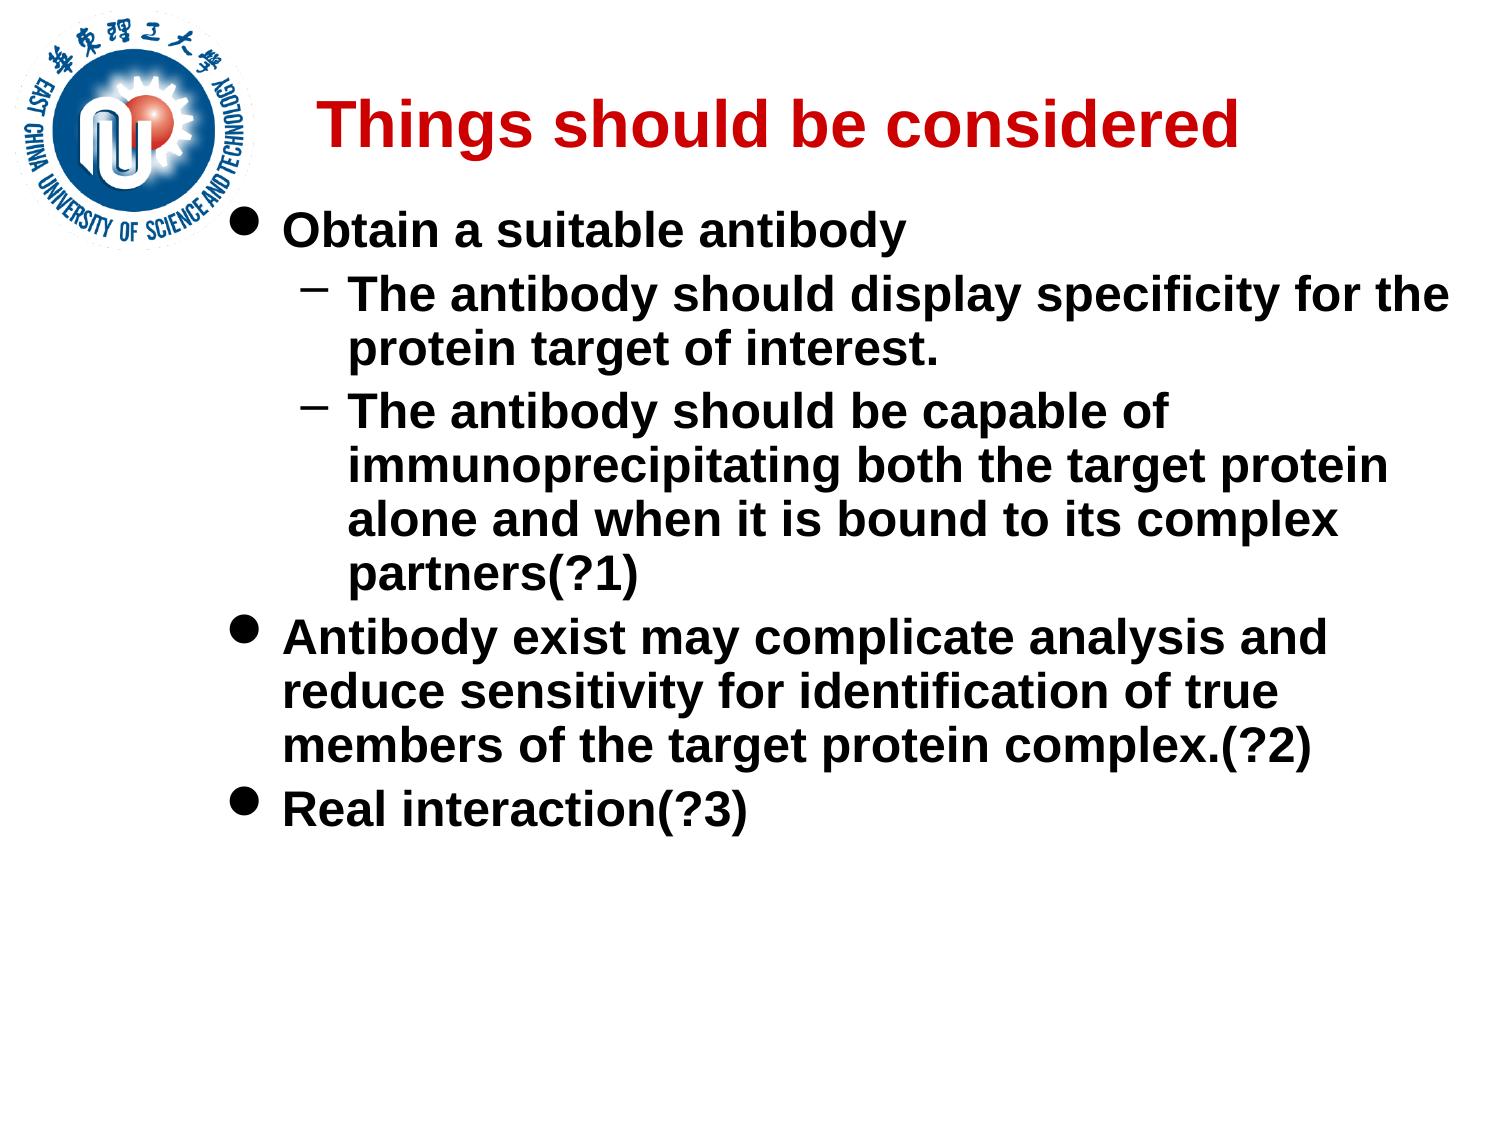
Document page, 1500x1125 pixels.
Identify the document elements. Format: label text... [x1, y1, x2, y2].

list Obtain a suitable antibody The antibody should display specificity for the protein target of interest. The antibody should be capable of immunoprecipitating both the target protein alone and when it is bound to its complex partners(?1) Antibody exist may complicate analysis and reduce sensitivity for identification of true members of the target protein complex.(?2) Real interaction(?3) [210, 196, 1500, 905]
picture [13, 9, 254, 250]
title Things should be considered [301, 45, 1425, 196]
